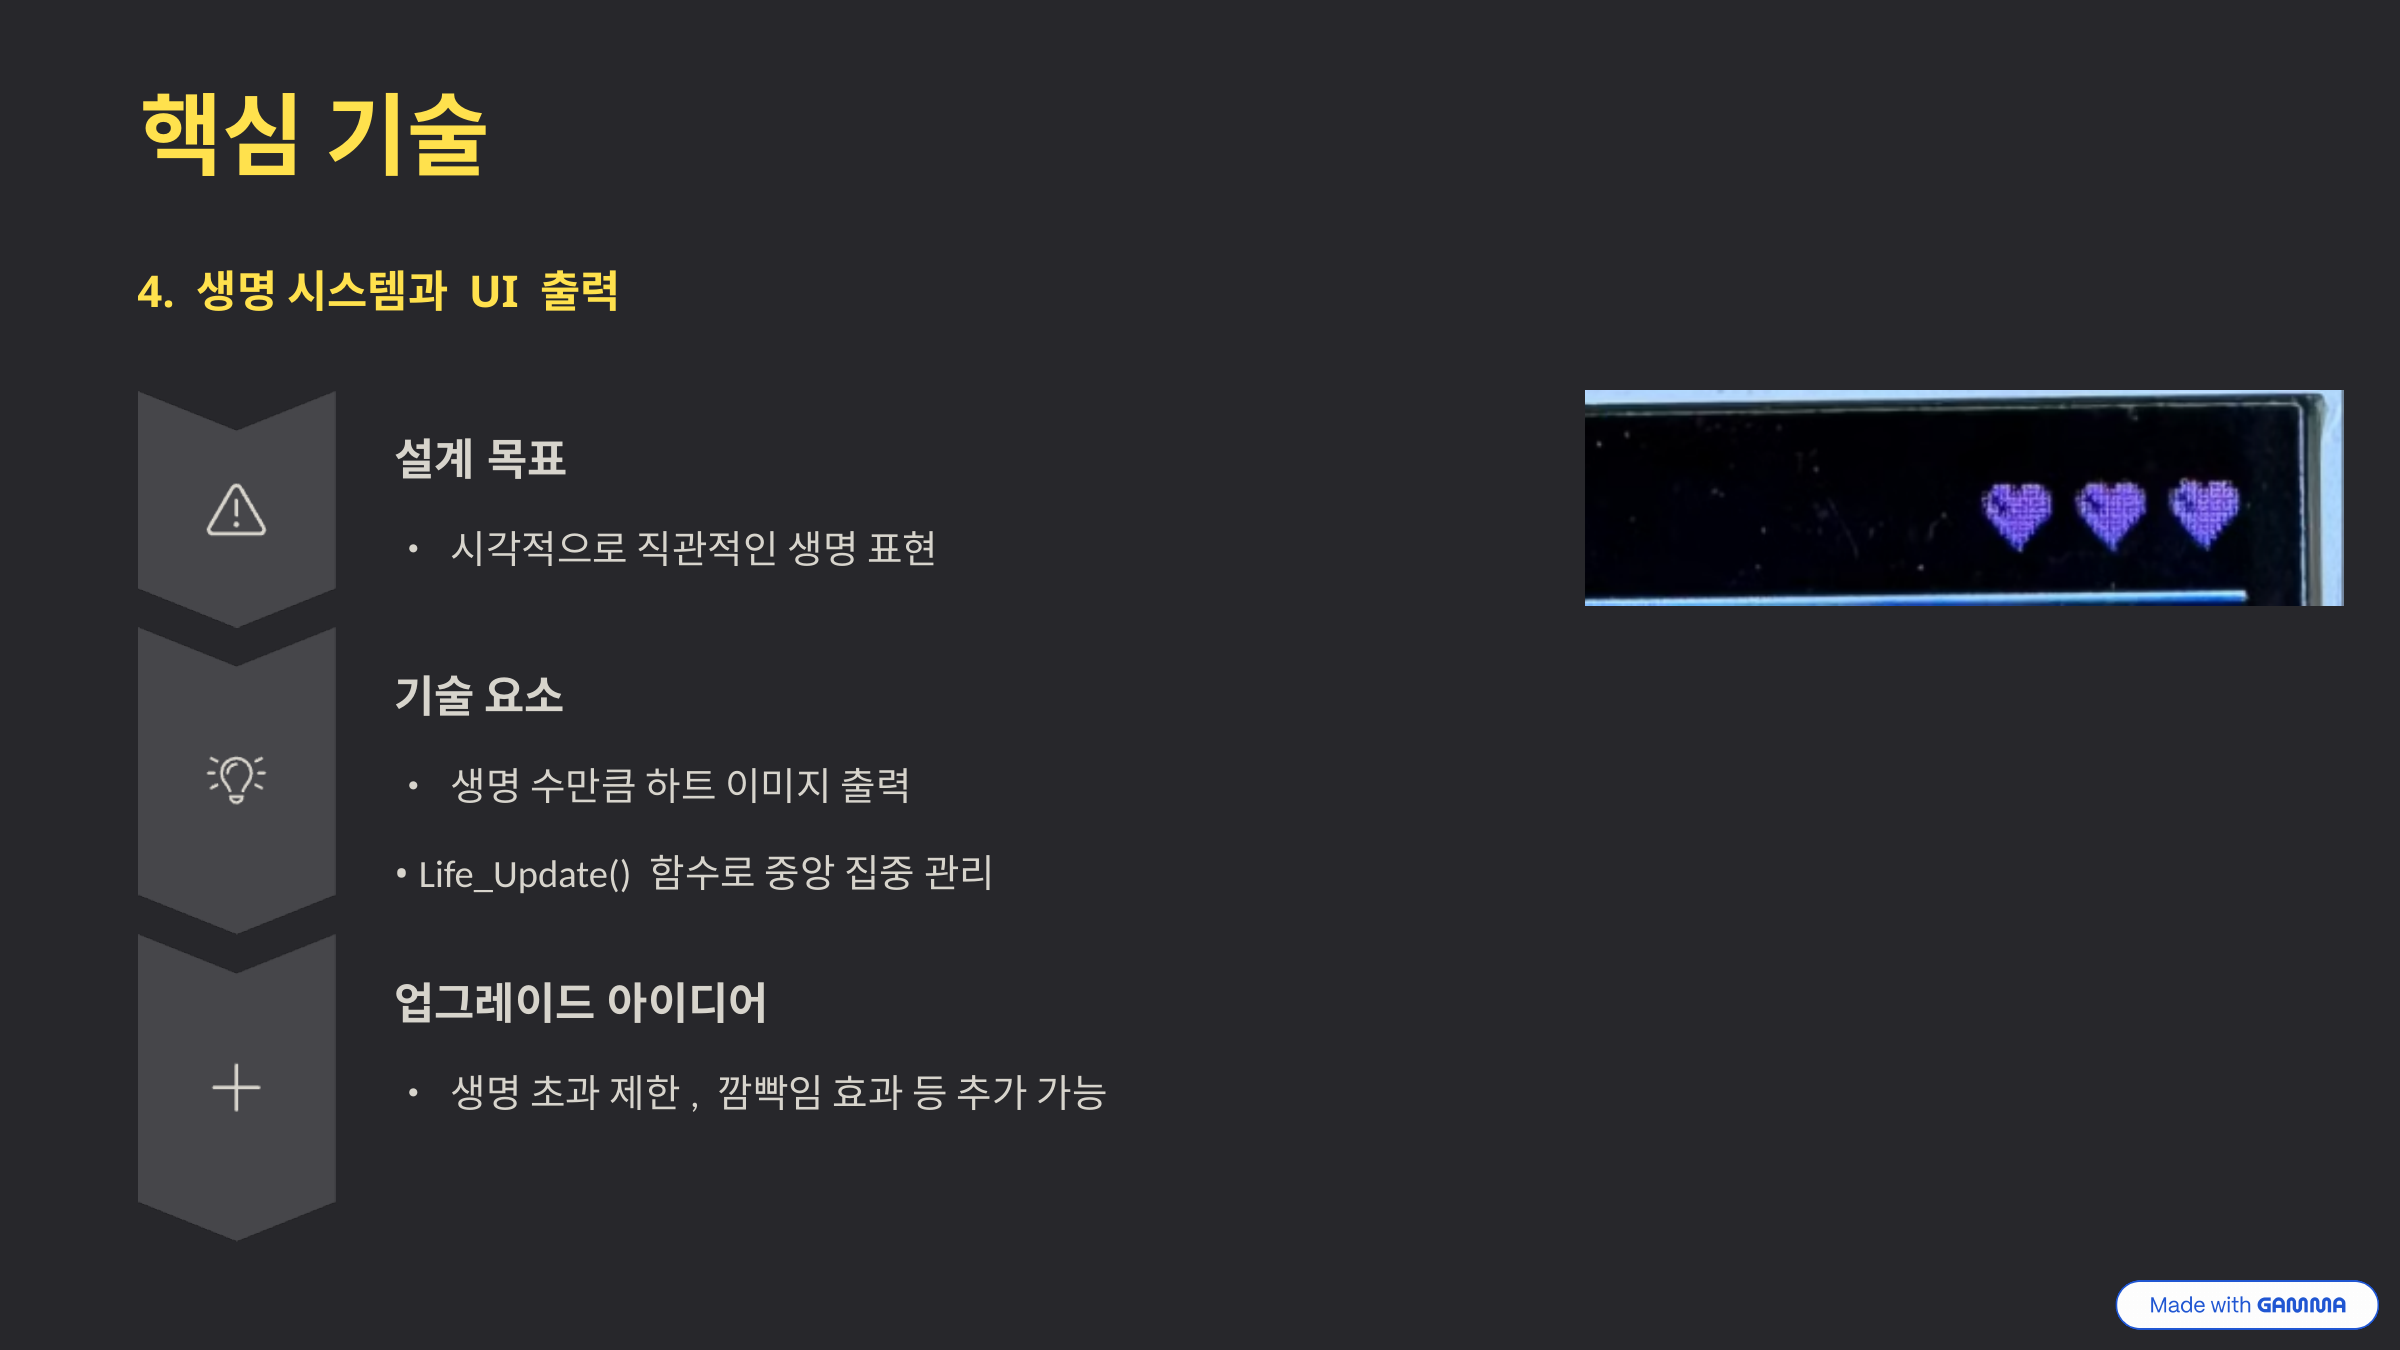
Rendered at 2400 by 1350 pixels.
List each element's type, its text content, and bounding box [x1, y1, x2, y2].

text_box • 생명 수만큼 하트 이미지 출력 [394, 745, 2262, 809]
text_box 설계 목표 [394, 430, 833, 486]
text_box • Life_Update() 함수로 중앙 집중 관리 [394, 832, 2262, 896]
picture [2106, 1271, 2389, 1339]
text_box 4. 생명 시스템과 UI 출력 [137, 262, 647, 321]
picture [1585, 390, 2344, 606]
text_box 업그레이드 아이디어 [394, 974, 833, 1030]
text_box • 시각적으로 직관적인 생명 표현 [394, 508, 1585, 572]
picture [137, 391, 336, 1243]
text_box 핵심 기술 [140, 77, 1017, 187]
text_box • 생명 초과 제한, 깜빡임 효과 등 추가 가능 [394, 1052, 2262, 1116]
text_box 기술 요소 [394, 667, 833, 722]
